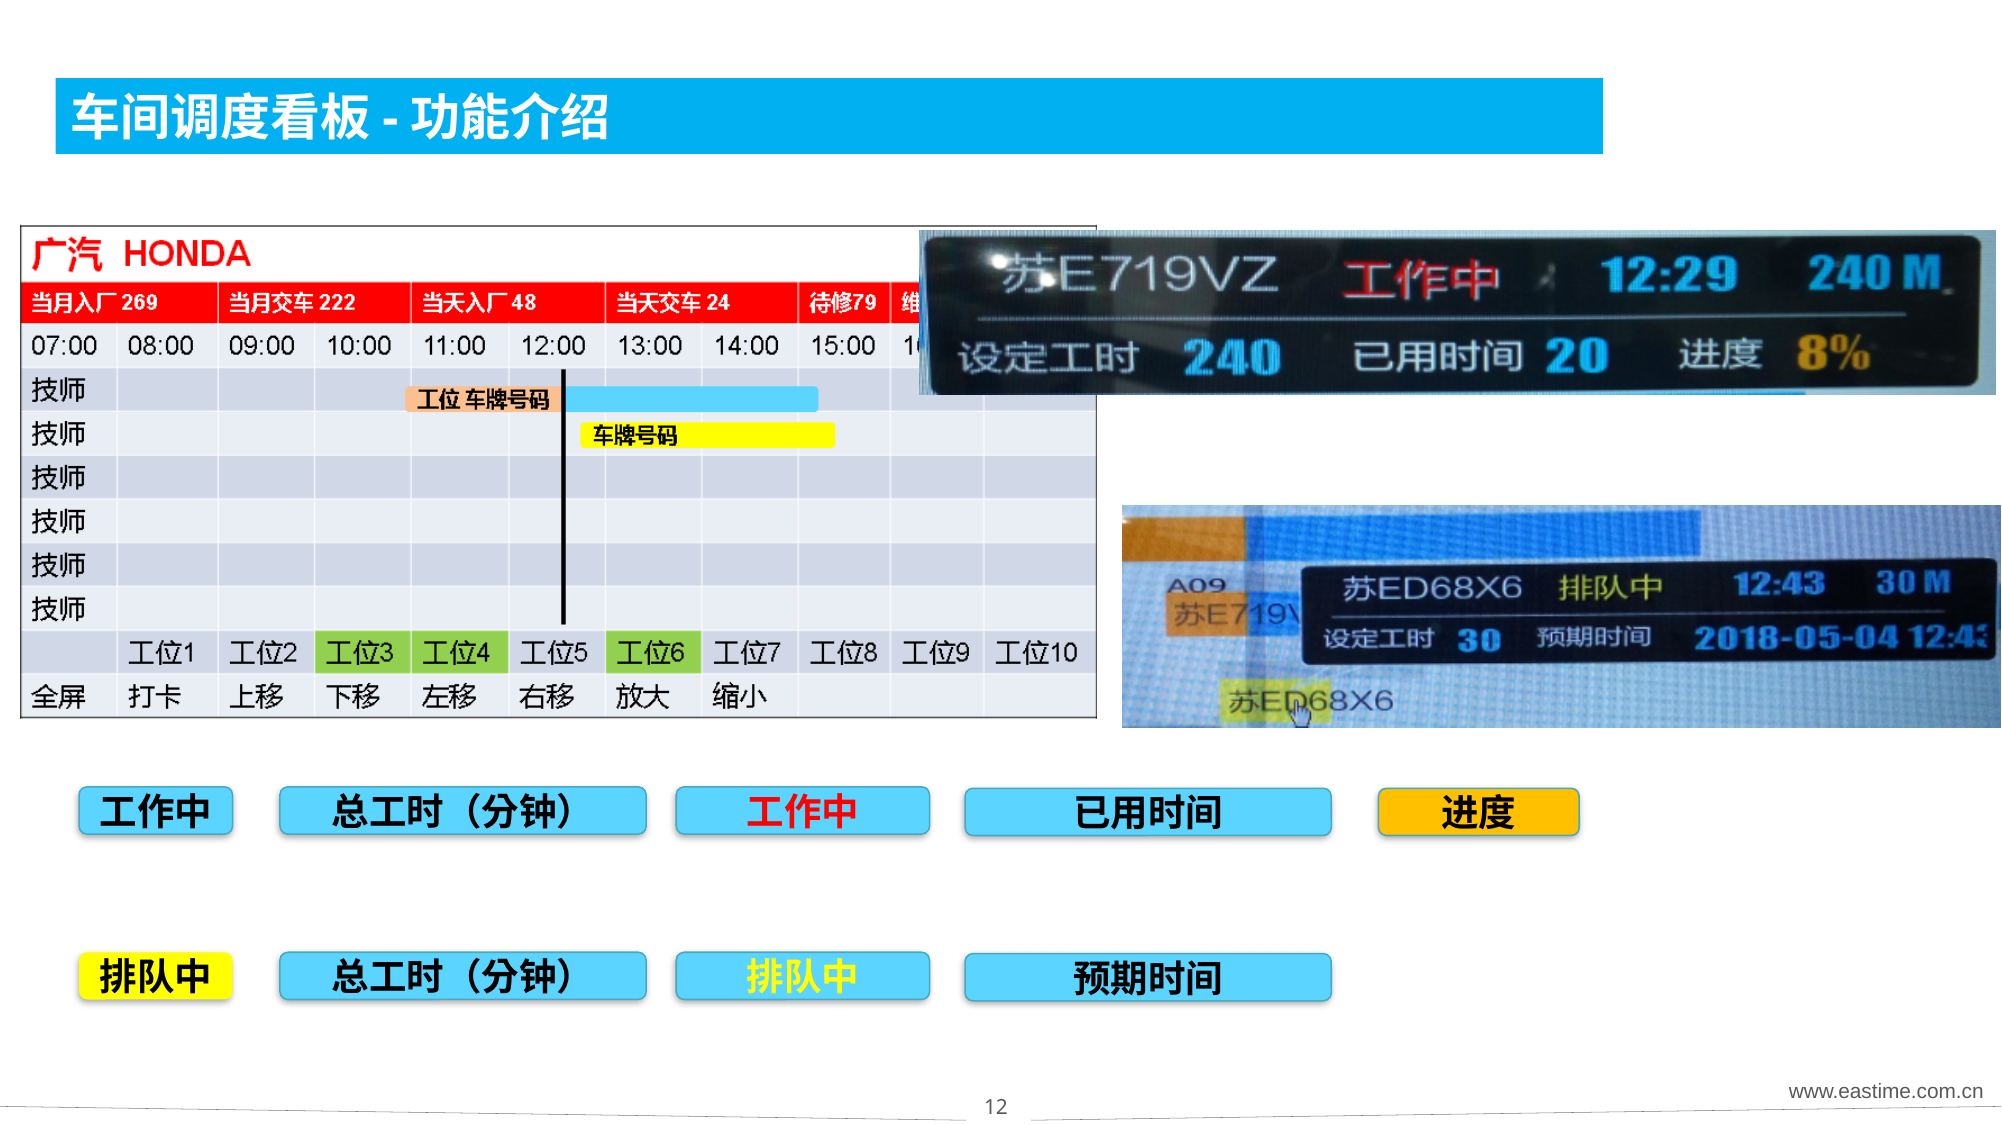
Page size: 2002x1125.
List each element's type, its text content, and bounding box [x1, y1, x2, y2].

picture [19, 221, 1996, 729]
text_box 工作中 [675, 786, 931, 835]
picture [1122, 505, 2001, 729]
text_box 排队中 [78, 951, 234, 1001]
text_box 进度 [1377, 787, 1581, 837]
text_box 总工时（分钟） [279, 786, 647, 835]
title 车间调度看板-功能介绍 [55, 78, 1604, 154]
text_box 已用时间 [964, 787, 1333, 837]
text_box 总工时（分钟） [279, 951, 647, 1001]
text_box 工作中 [78, 786, 234, 835]
text_box 预期时间 [964, 952, 1333, 1002]
text_box 排队中 [675, 951, 931, 1001]
